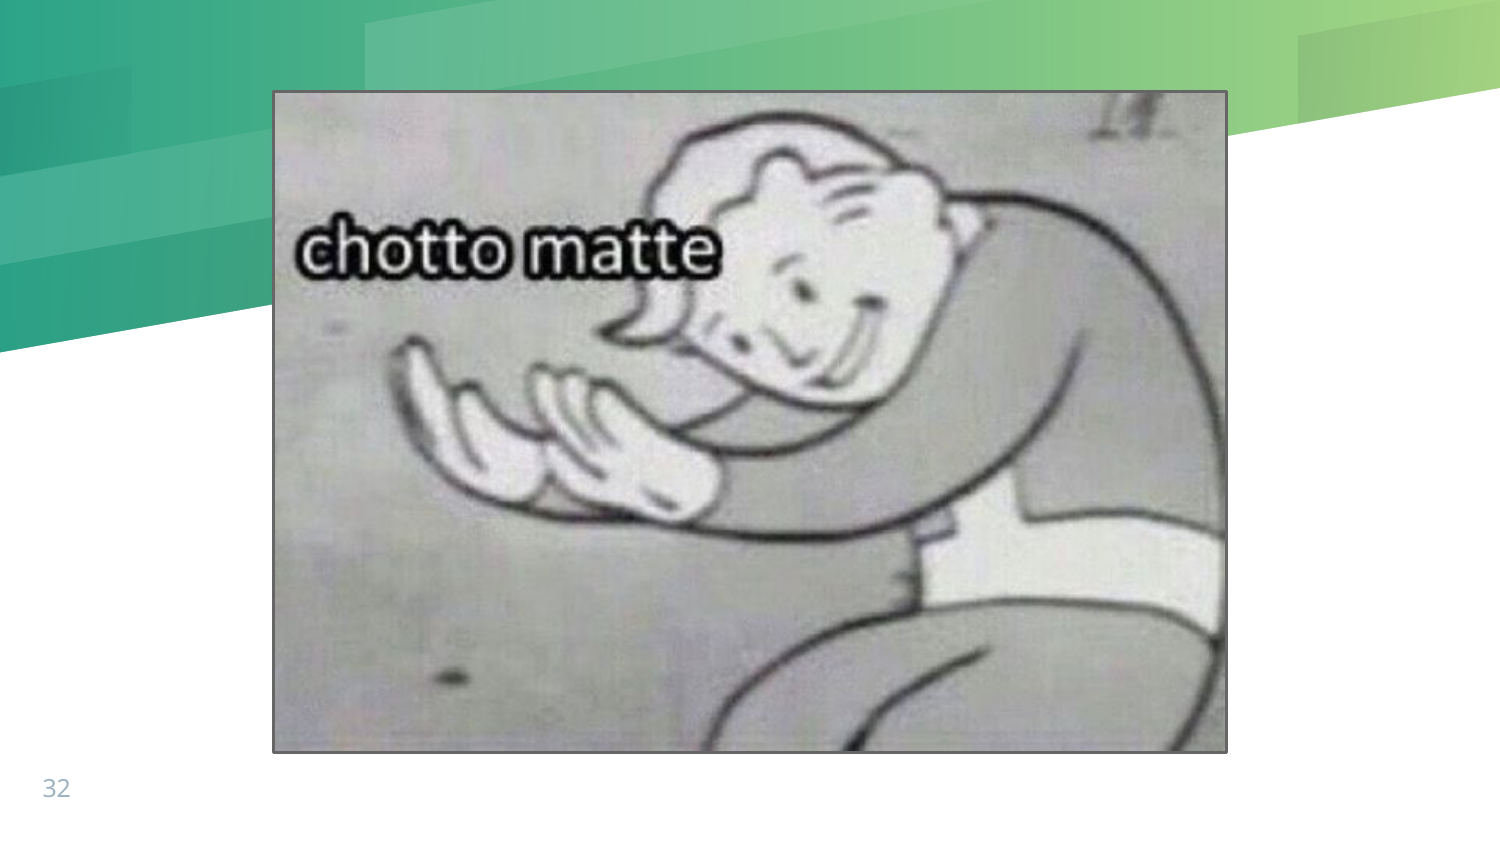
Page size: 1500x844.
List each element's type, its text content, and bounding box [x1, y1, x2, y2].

picture [274, 92, 1226, 751]
slide_number ‹#› [42, 766, 122, 807]
